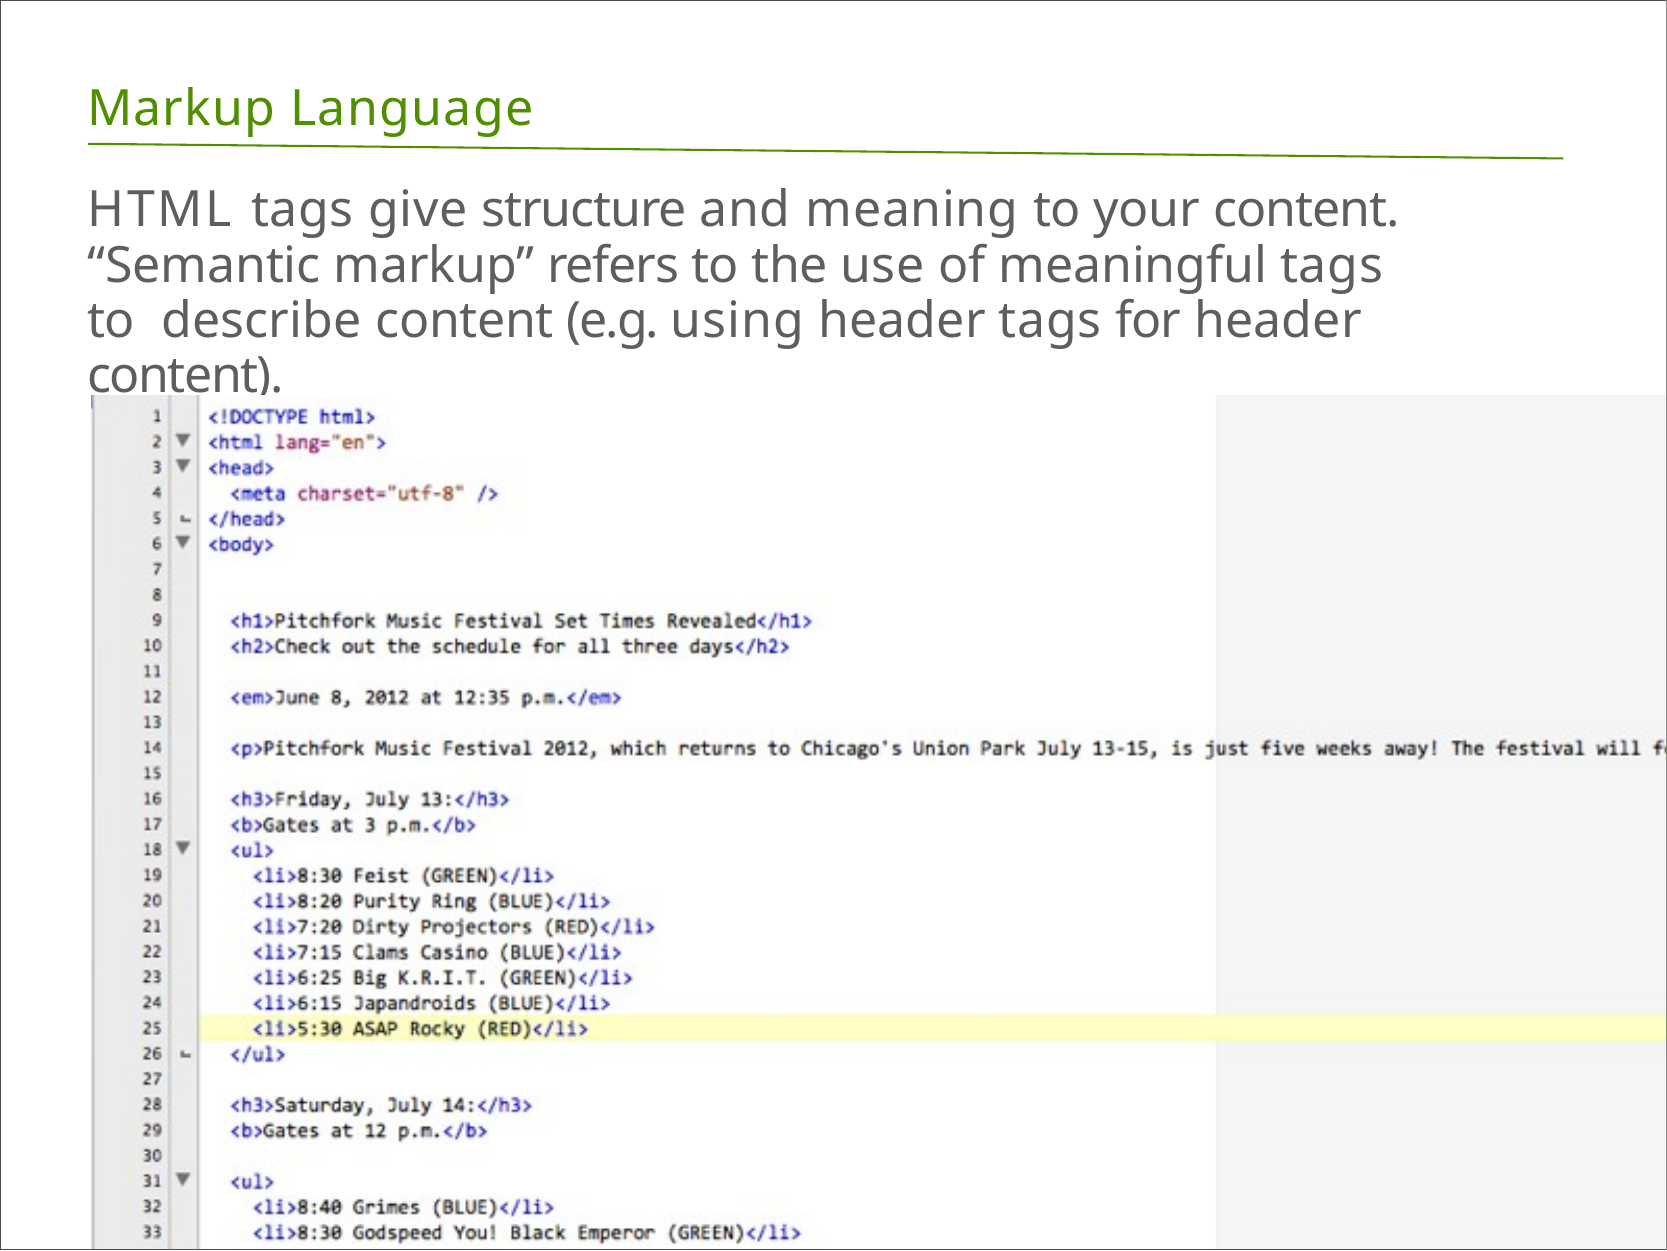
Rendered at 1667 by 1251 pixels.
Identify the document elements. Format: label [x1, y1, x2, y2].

text_box [0, 0, 1667, 1250]
